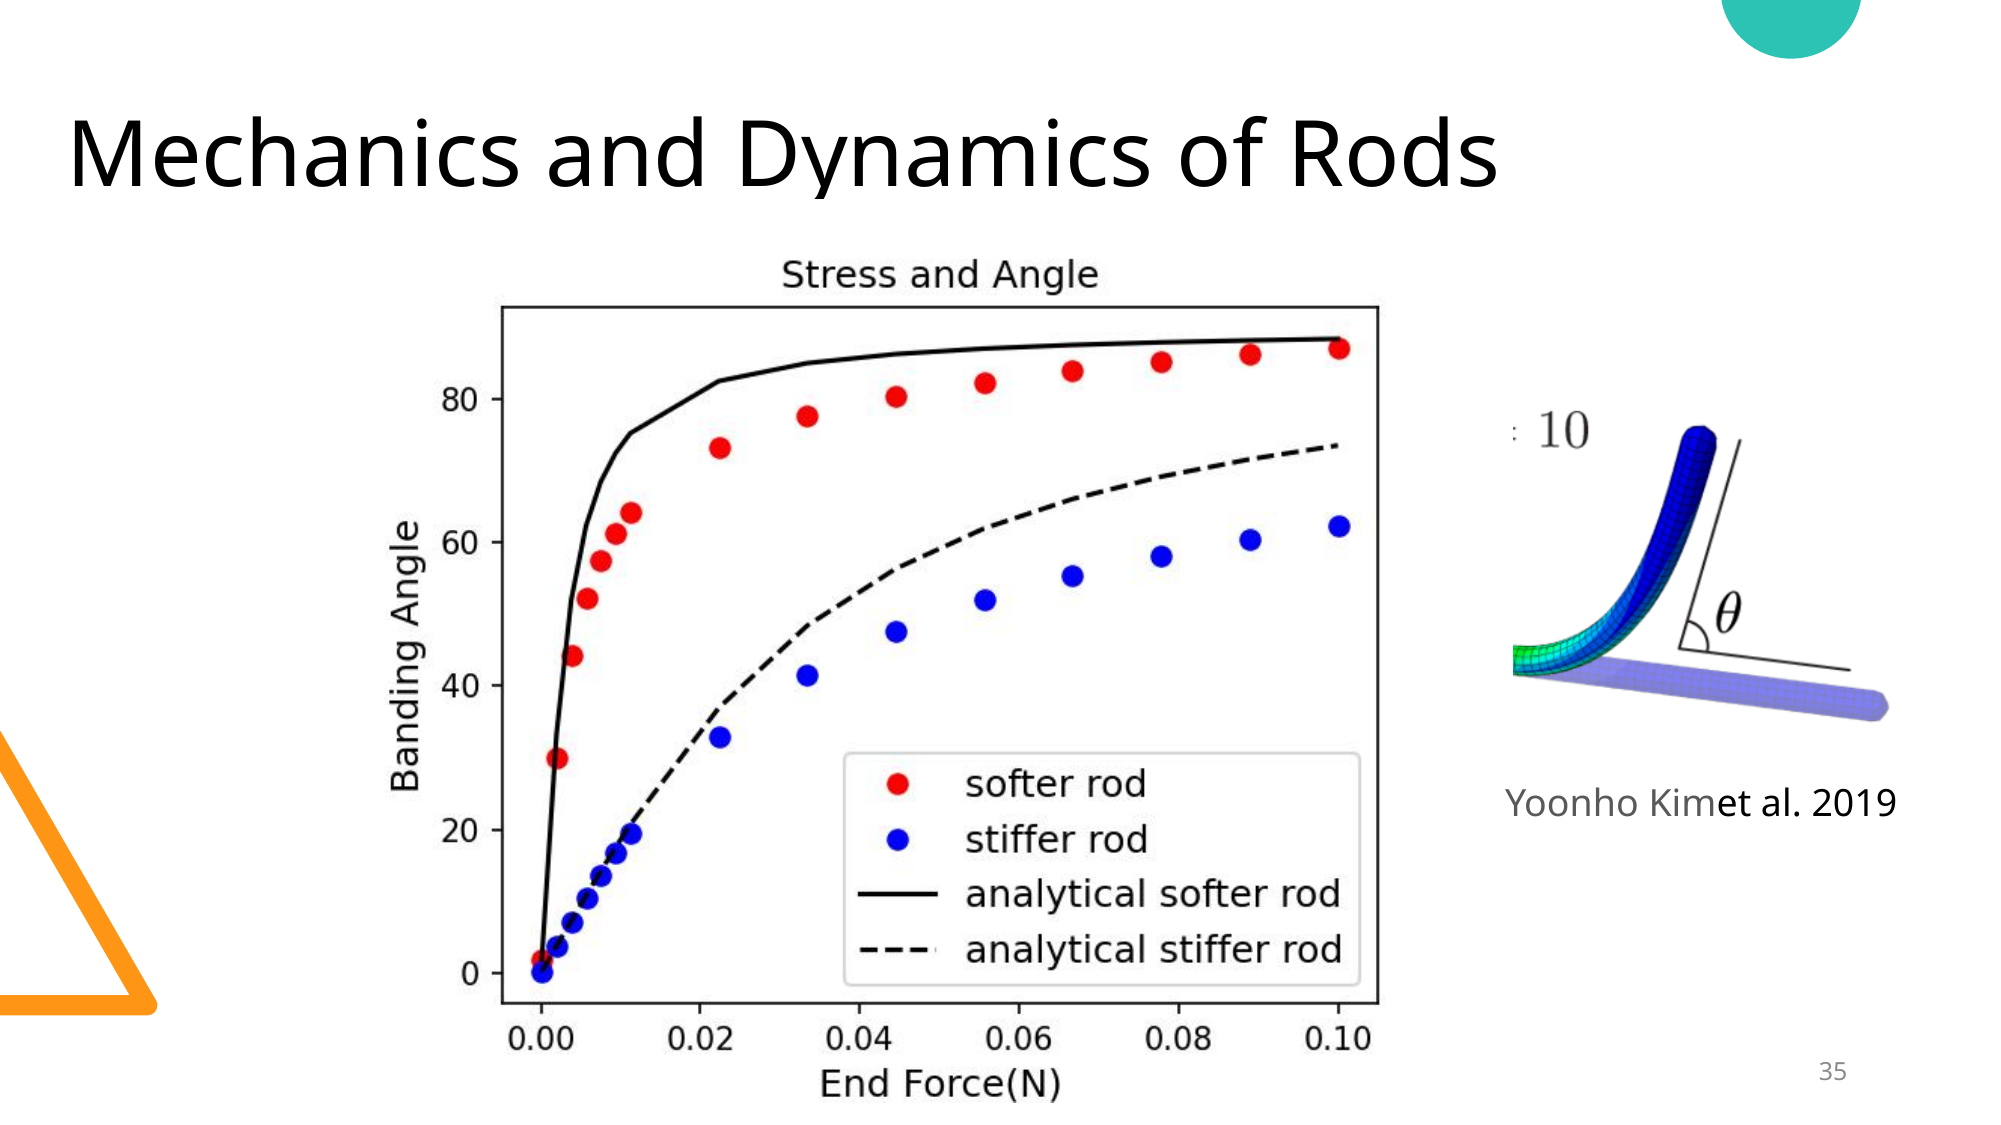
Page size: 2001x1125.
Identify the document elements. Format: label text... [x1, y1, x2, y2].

text_box Yoonho Kimet al. 2019 [1491, 771, 2000, 832]
slide_number 35 [1491, 1042, 1863, 1103]
picture [1513, 383, 1918, 742]
picture [361, 199, 1491, 1103]
title Mechanics and Dynamics of Rods [51, 48, 1942, 266]
